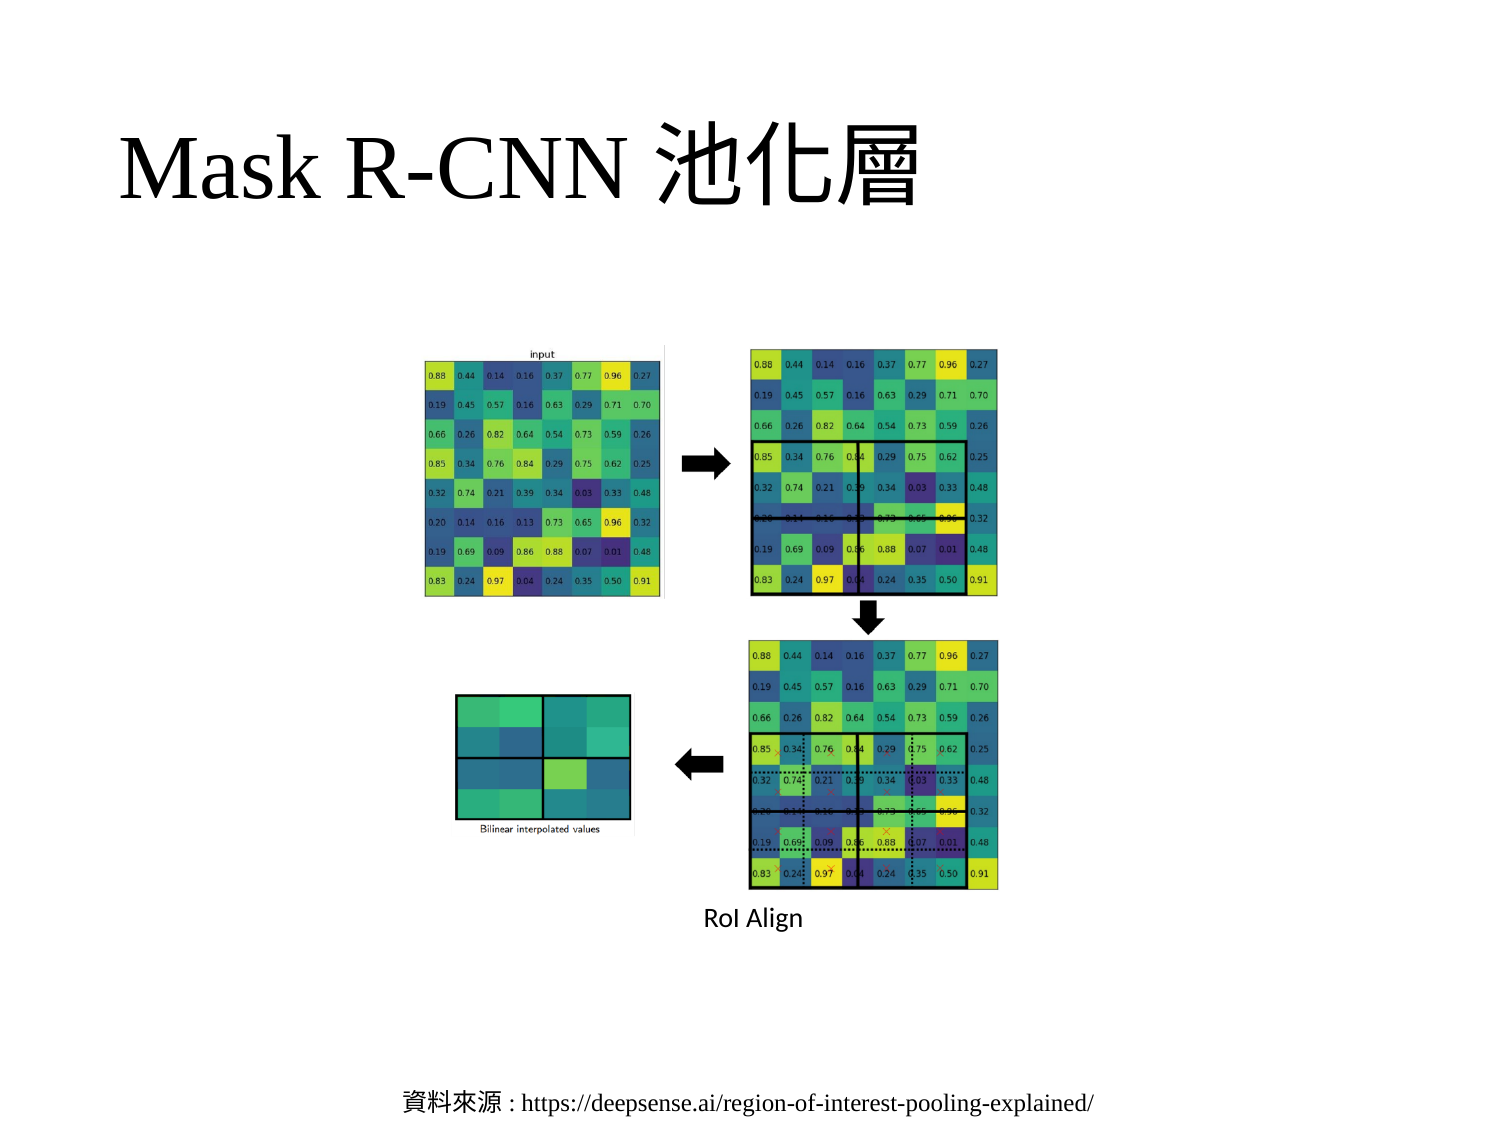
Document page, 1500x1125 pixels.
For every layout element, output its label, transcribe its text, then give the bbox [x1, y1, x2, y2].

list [421, 345, 1000, 893]
text_box 資料來源: https://deepsense.ai/region-of-interest-pooling-explained/ [387, 1079, 1112, 1125]
title Mask R-CNN池化層 [103, 59, 1397, 278]
text_box RoI Align [688, 893, 819, 941]
